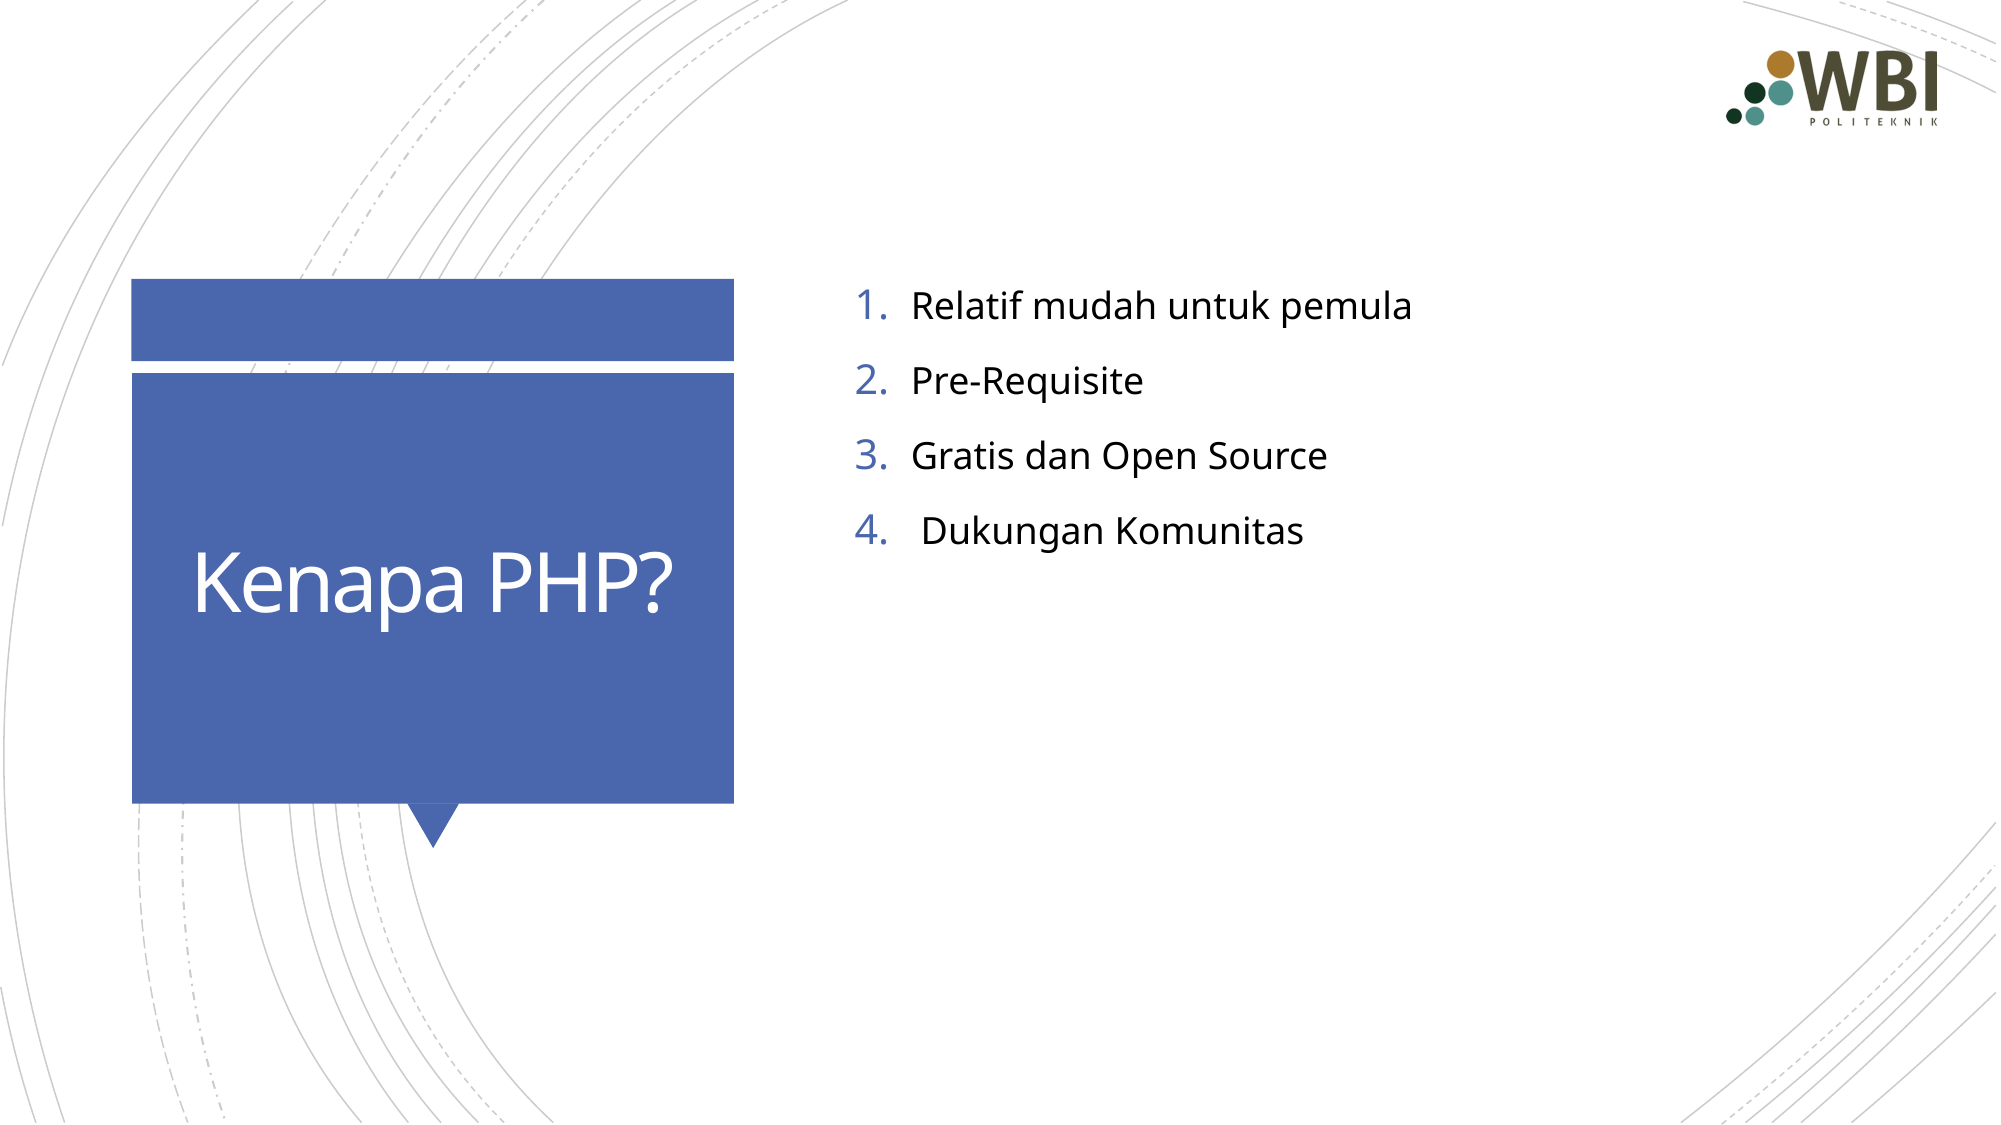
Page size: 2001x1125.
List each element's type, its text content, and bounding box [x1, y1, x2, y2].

list Relatif mudah untuk pemula Pre-Requisite Gratis dan Open Source Dukungan Komunitas [839, 131, 1871, 993]
picture [1705, 38, 1949, 142]
title Kenapa PHP? [145, 385, 720, 789]
